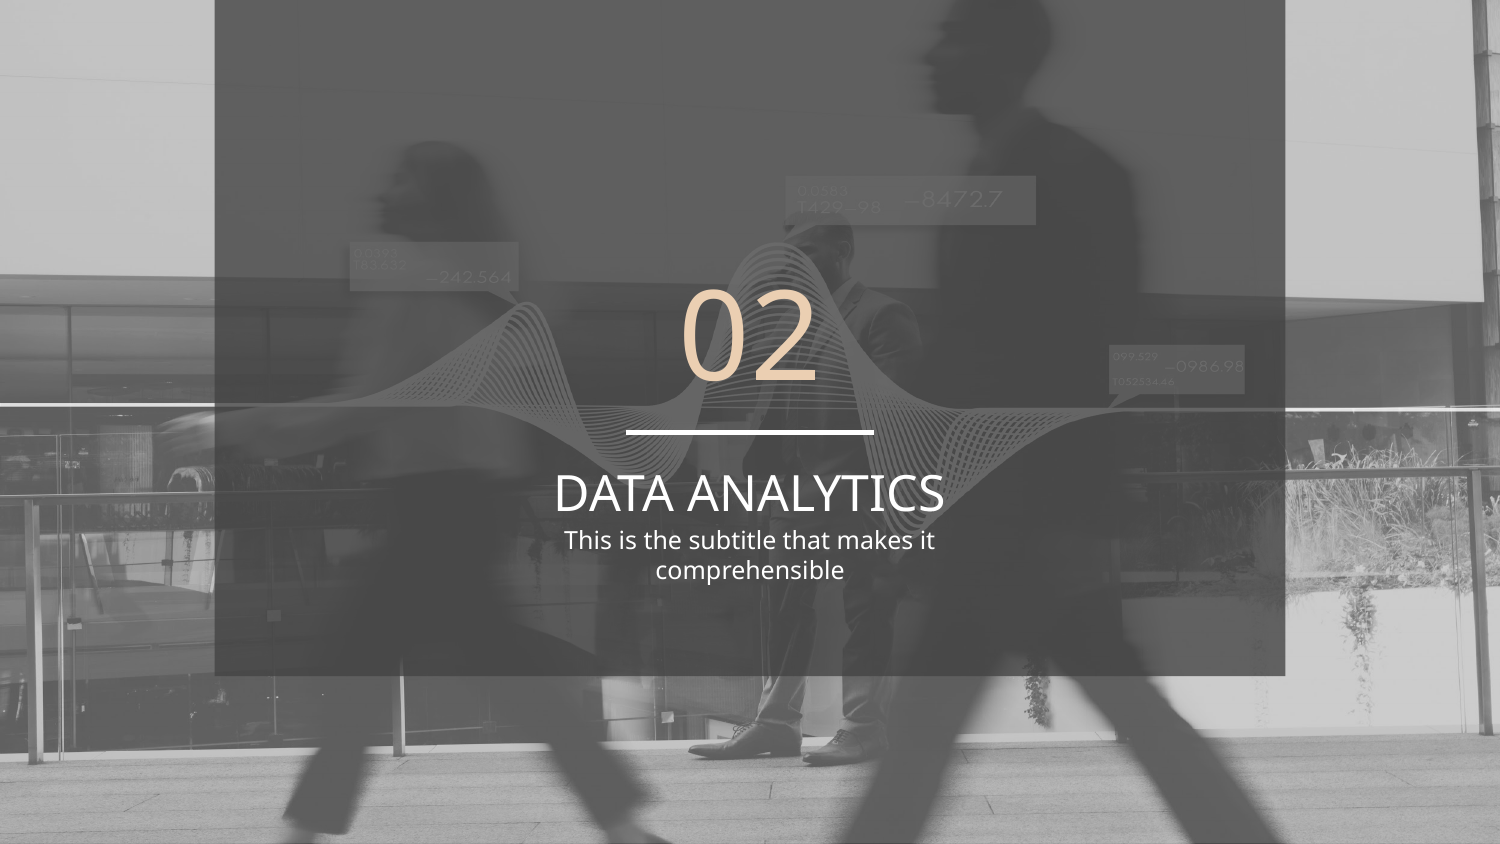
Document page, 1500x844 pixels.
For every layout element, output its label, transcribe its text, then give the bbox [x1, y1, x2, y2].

subtitle This is the subtitle that makes it comprehensible [460, 509, 1040, 567]
title 02 [154, 276, 1346, 421]
table_cell [0, 0, 1500, 844]
title DATA ANALYTICS [95, 459, 1405, 523]
